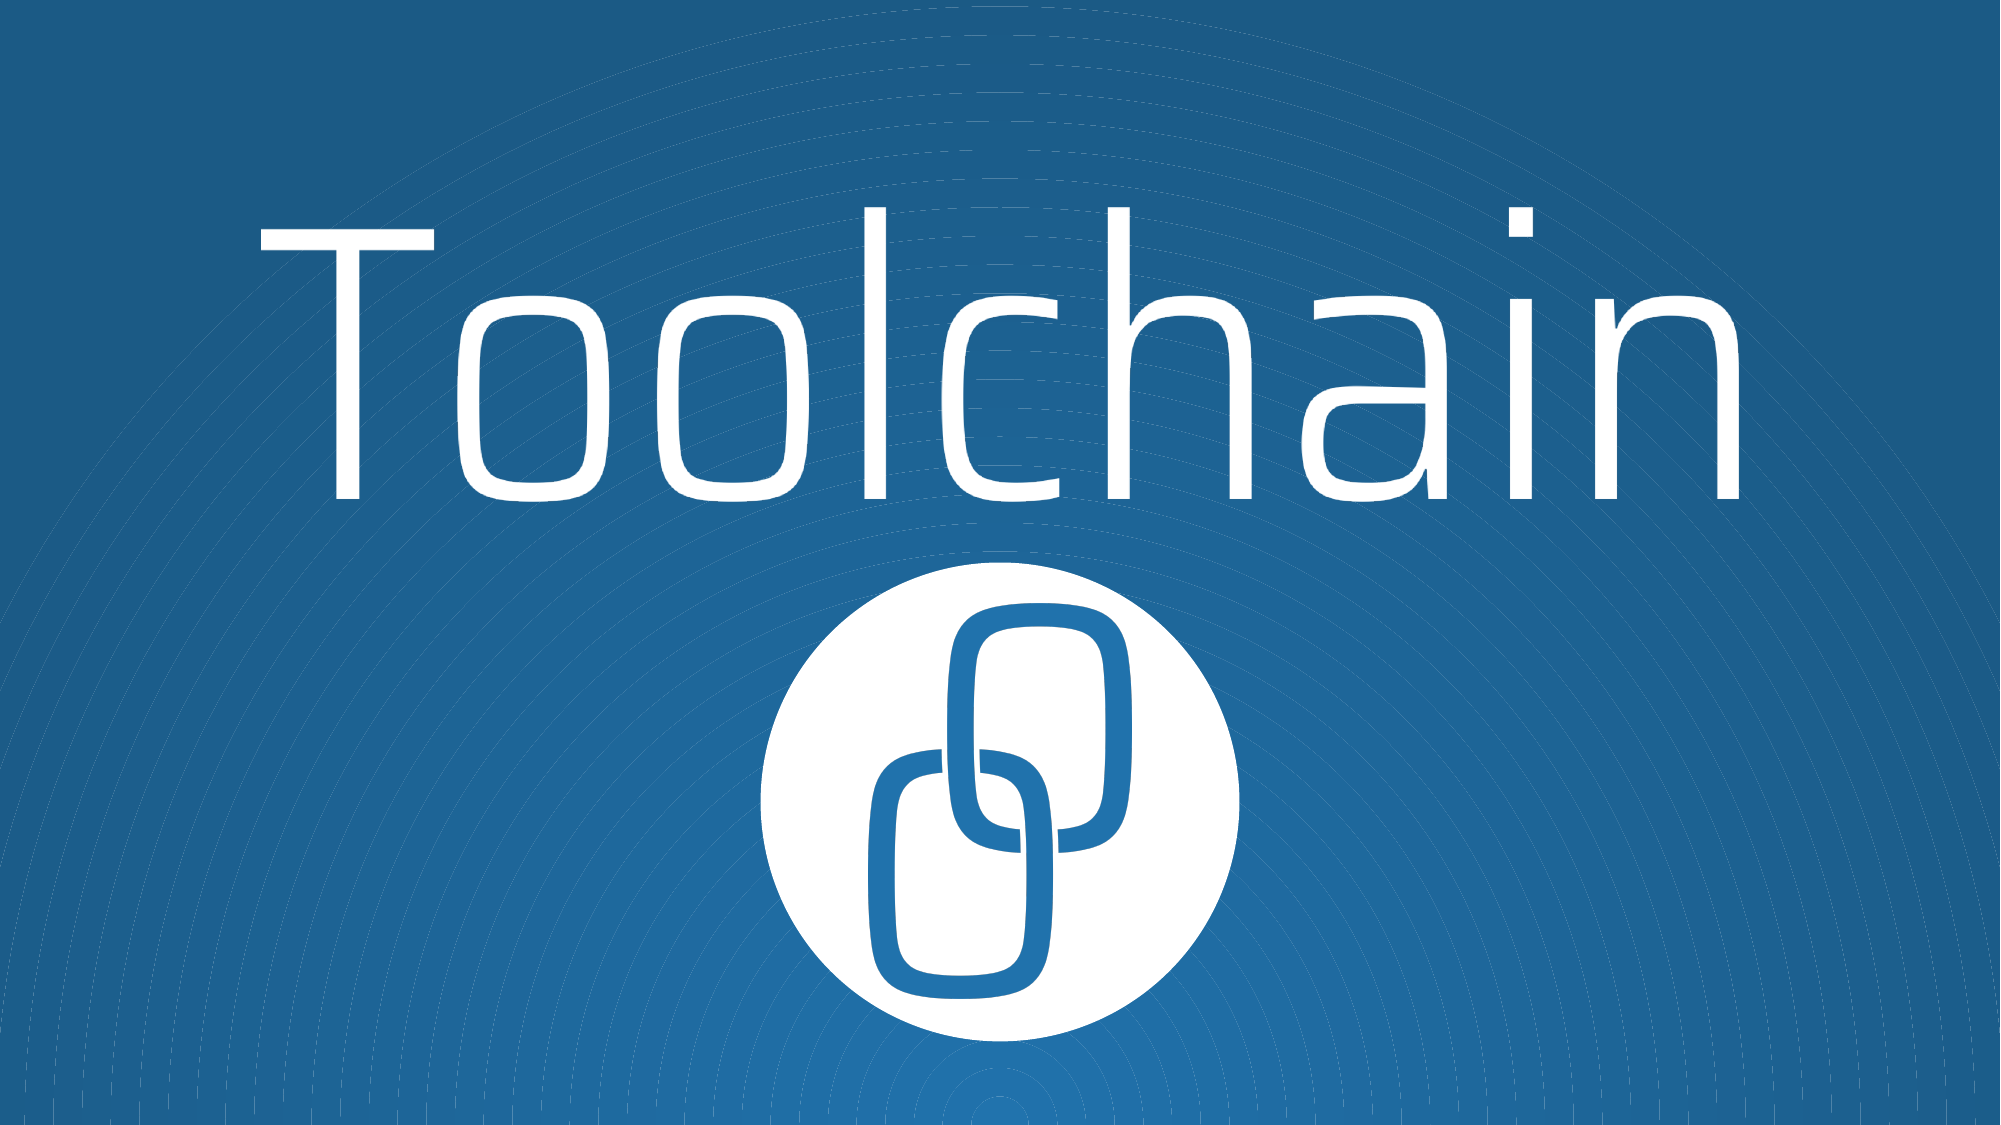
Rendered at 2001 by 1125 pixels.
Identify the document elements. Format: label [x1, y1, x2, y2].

text_box [759, 561, 1241, 1043]
picture [261, 207, 1739, 502]
text_box [0, 0, 2000, 1125]
picture [868, 603, 1132, 999]
